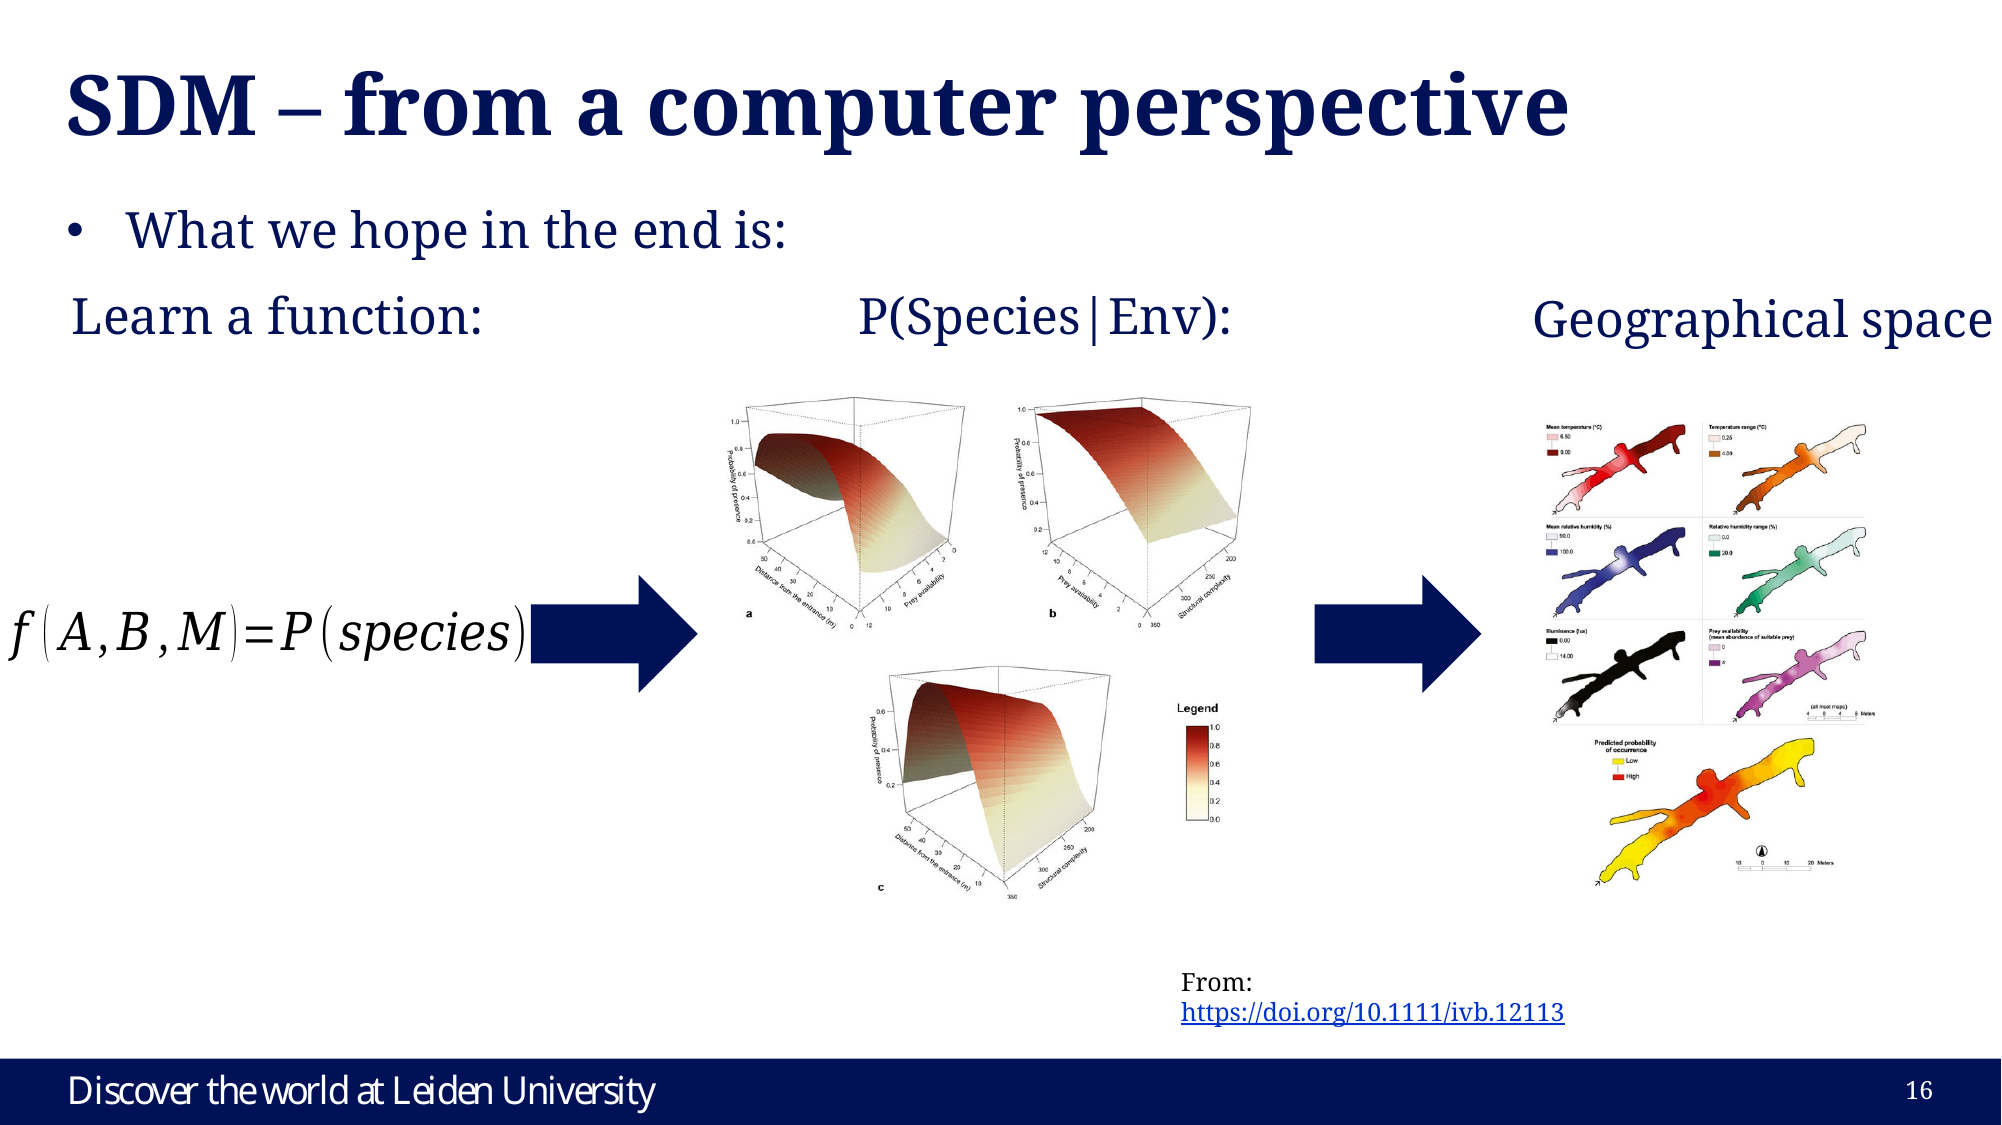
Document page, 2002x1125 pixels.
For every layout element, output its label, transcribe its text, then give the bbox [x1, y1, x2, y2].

picture [1545, 422, 1875, 886]
title SDM – from a computer perspective [66, 66, 1935, 138]
picture [727, 397, 1251, 899]
slide_number 16 [1498, 1061, 1949, 1122]
text_box Geographical space [1533, 294, 2001, 366]
text_box P(Species|Env): [858, 291, 1166, 356]
text_box From: https://doi.org/10.1111/ivb.12113 [1166, 959, 1647, 1038]
text_box [1312, 572, 1484, 695]
text_box [528, 572, 700, 695]
list What we hope in the end is: [66, 205, 1107, 315]
text_box Learn a function: [71, 291, 469, 356]
